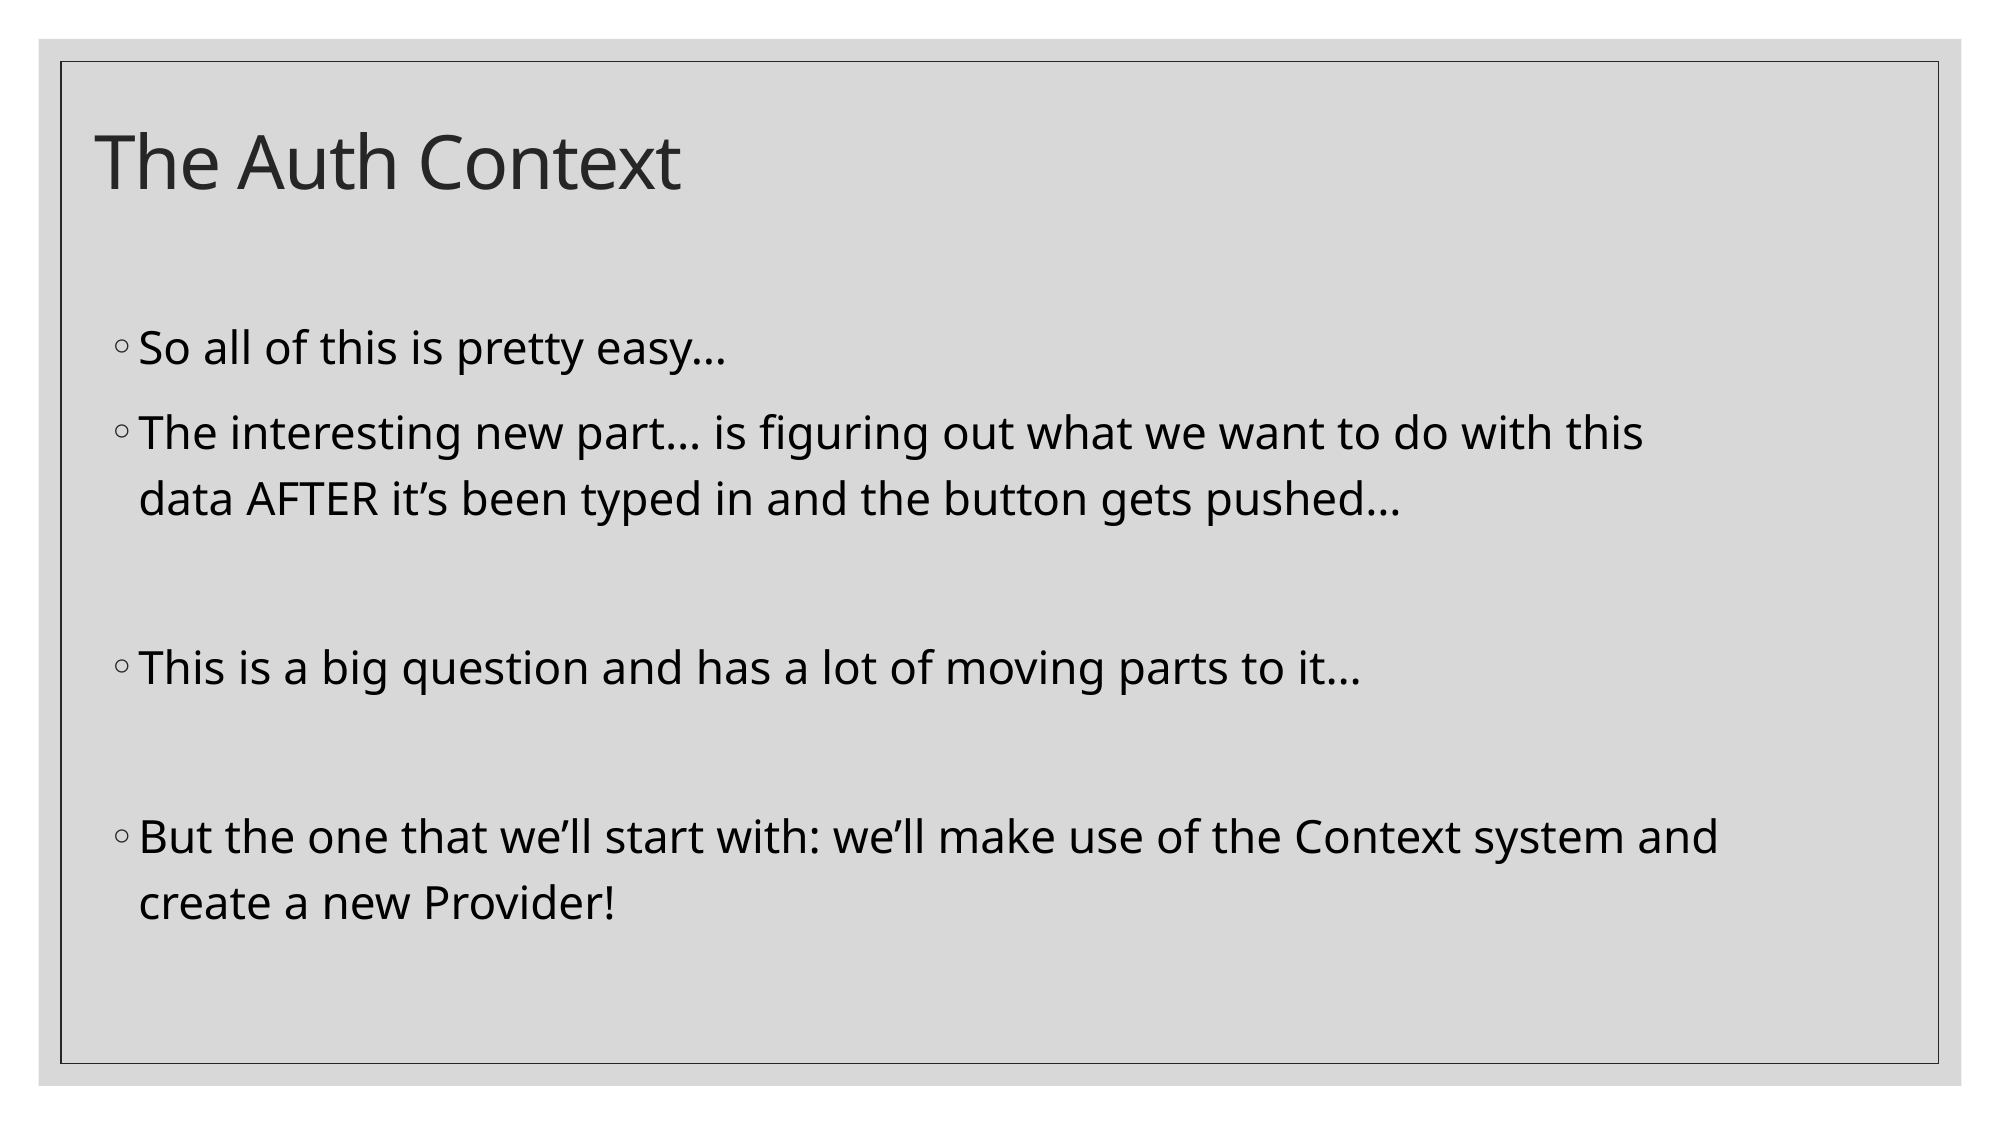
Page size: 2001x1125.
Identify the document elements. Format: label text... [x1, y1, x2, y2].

title The Auth Context [79, 52, 1730, 278]
list So all of this is pretty easy… The interesting new part… is figuring out what we want to do with this data AFTER it’s been typed in and the button gets pushed… This is a big question and has a lot of moving parts to it… But the one that we’ll start with: we’ll make use of the Context system and create a new Provider! [93, 300, 1744, 1085]
